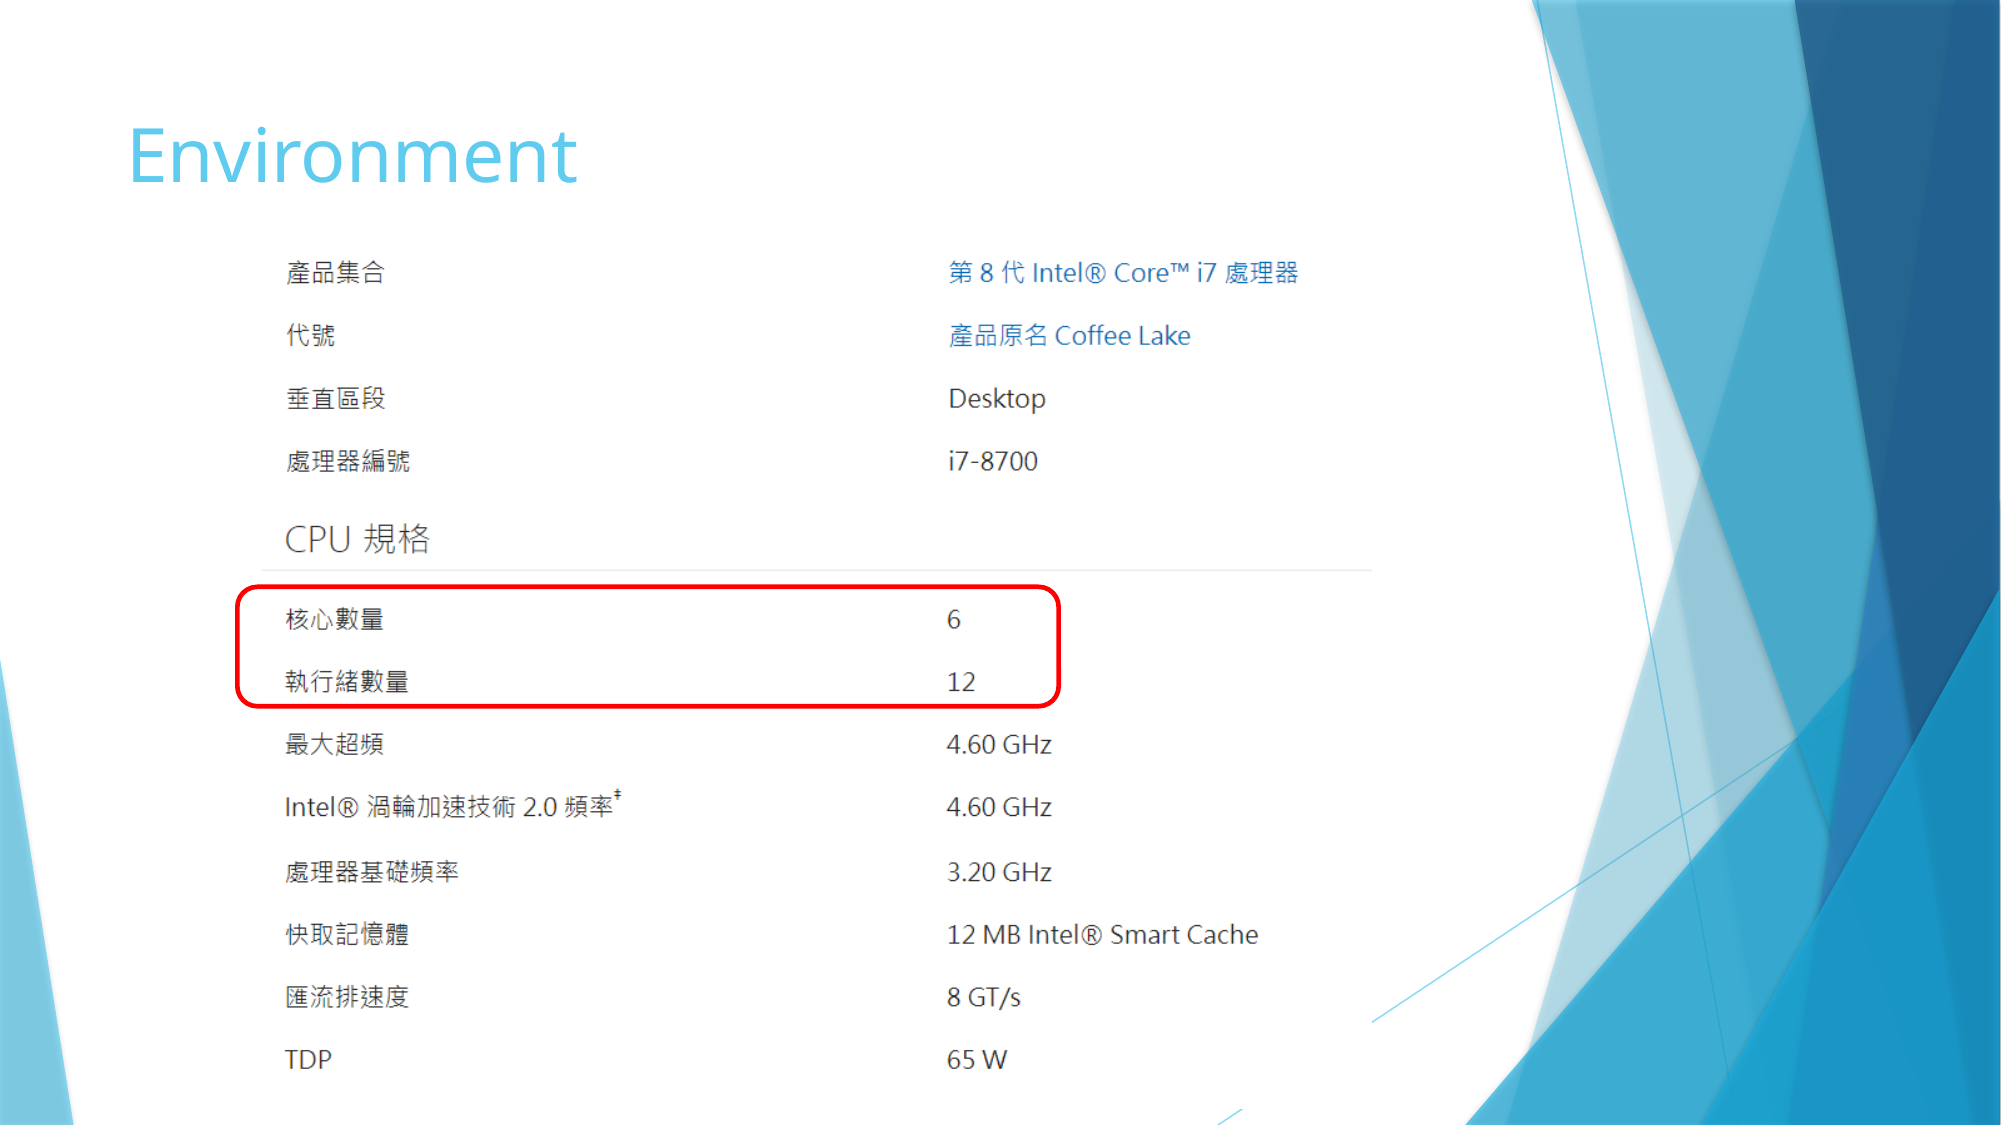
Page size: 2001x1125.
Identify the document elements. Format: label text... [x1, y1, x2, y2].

picture [254, 223, 1390, 1110]
title Environment [111, 99, 1522, 317]
text_box [235, 586, 250, 707]
